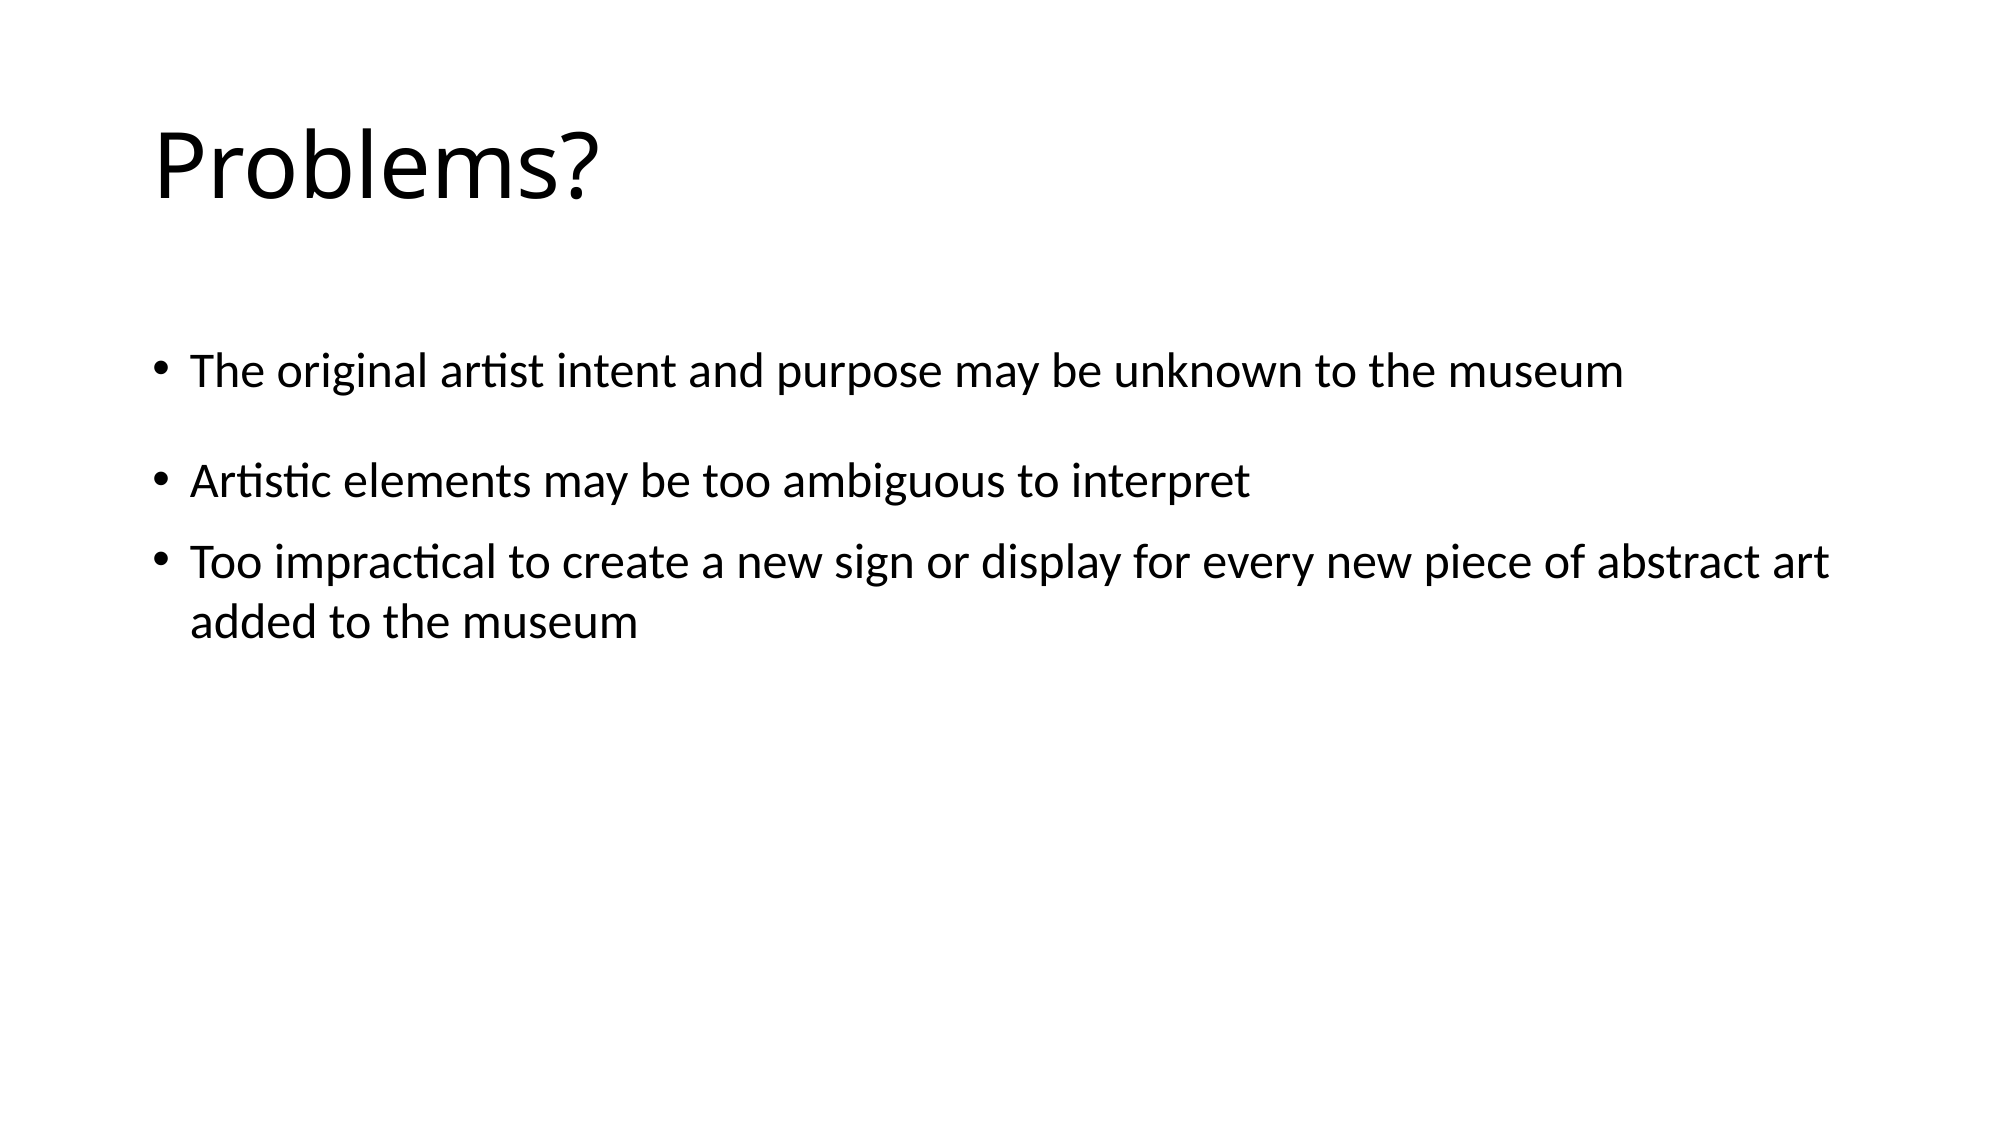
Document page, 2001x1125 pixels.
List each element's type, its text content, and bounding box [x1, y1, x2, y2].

list The original artist intent and purpose may be unknown to the museum Artistic elements may be too ambiguous to interpret Too impractical to create a new sign or display for every new piece of abstract art added to the museum [137, 299, 1863, 1014]
title Problems? [137, 59, 1863, 278]
